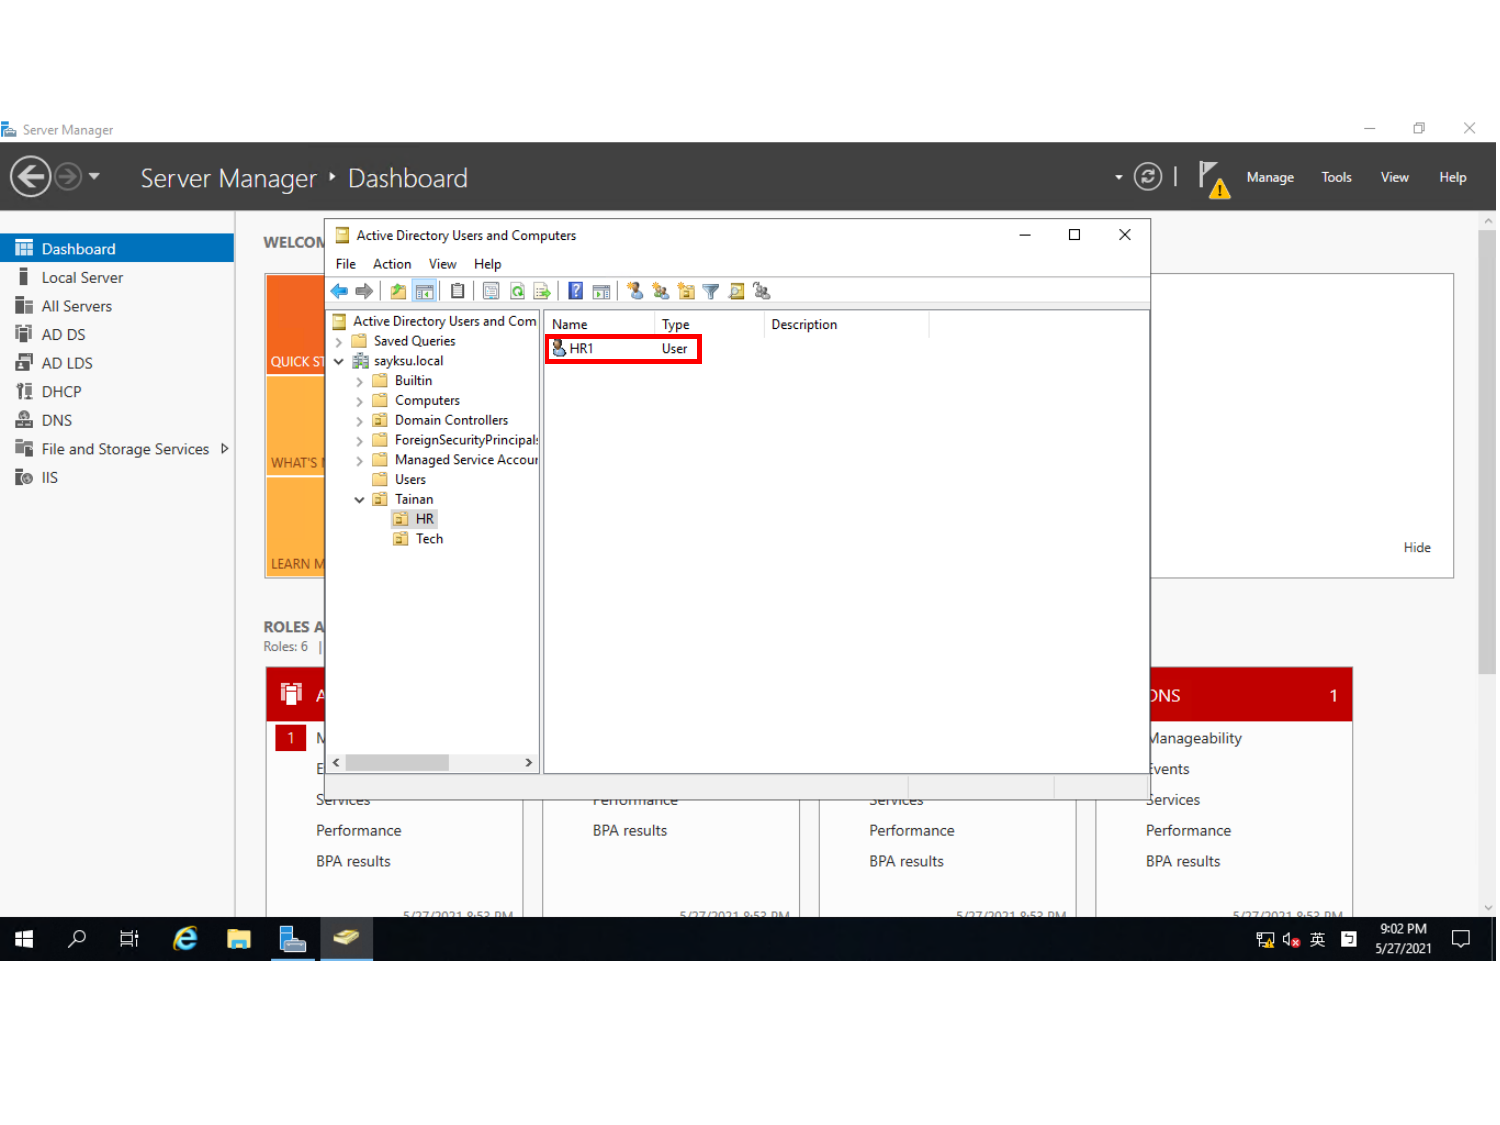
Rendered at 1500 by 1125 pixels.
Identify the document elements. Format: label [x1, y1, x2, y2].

picture [0, 117, 1496, 961]
